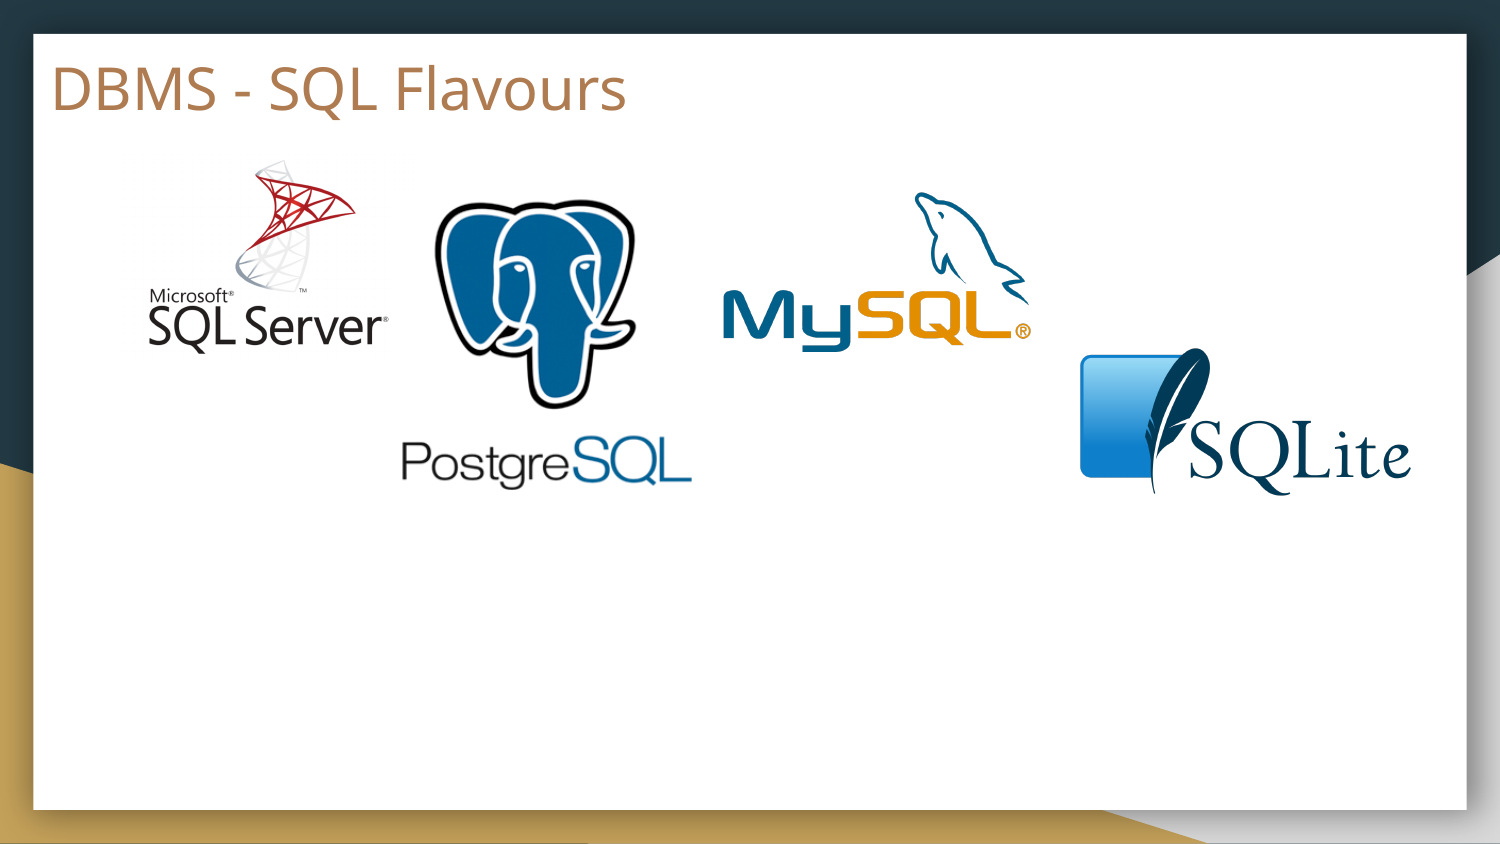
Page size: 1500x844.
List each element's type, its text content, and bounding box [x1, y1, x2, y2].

picture [1070, 338, 1420, 505]
title DBMS - SQL Flavours [35, 36, 1247, 139]
picture [115, 154, 710, 490]
picture [723, 192, 1031, 352]
